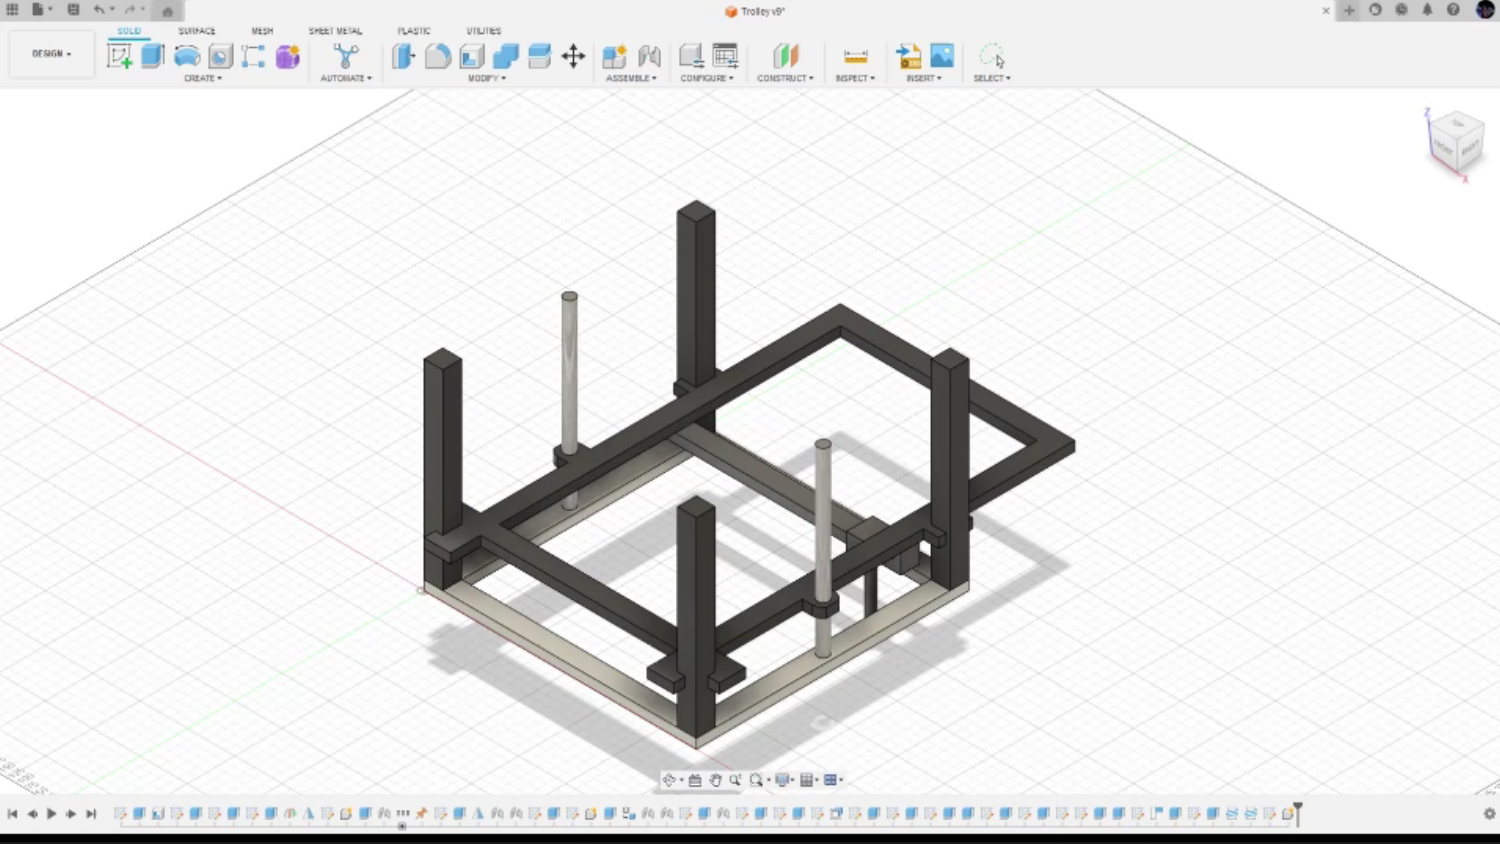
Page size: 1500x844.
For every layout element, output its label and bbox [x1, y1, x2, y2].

text_box [0, 0, 1500, 843]
